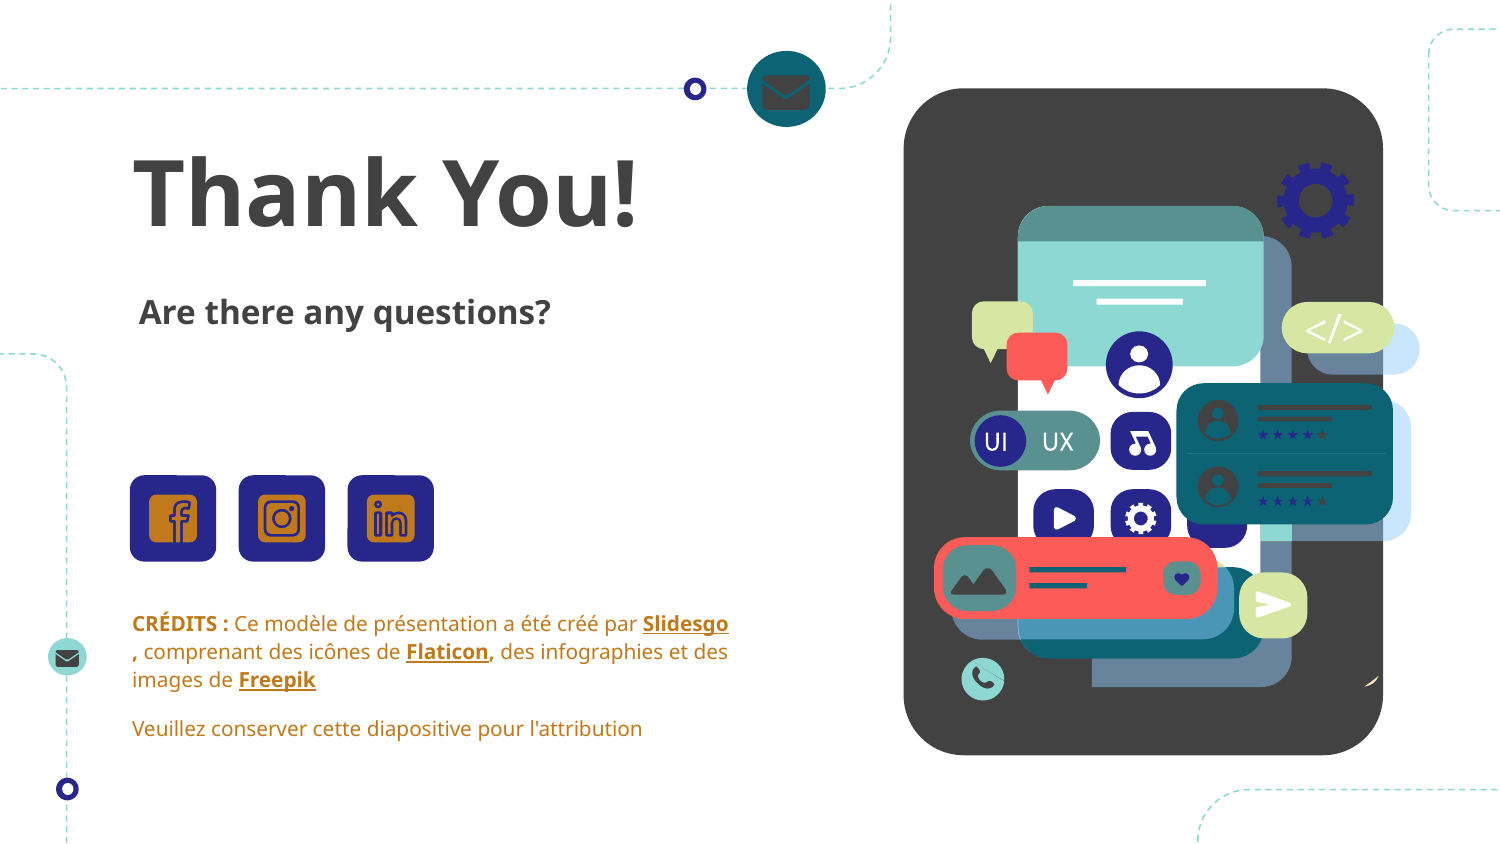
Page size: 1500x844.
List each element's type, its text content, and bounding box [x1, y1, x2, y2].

text_box [238, 475, 326, 562]
text_box [1360, 401, 1412, 542]
text_box [1364, 675, 1379, 687]
text_box [1360, 323, 1420, 375]
subtitle Are there any questions? [123, 276, 714, 459]
text_box [347, 475, 434, 562]
text_box [1360, 471, 1372, 477]
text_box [257, 494, 306, 543]
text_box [961, 162, 1355, 701]
text_box [129, 475, 217, 562]
text_box [951, 584, 956, 595]
text_box [1360, 405, 1372, 410]
text_box [903, 88, 1384, 756]
text_box [942, 548, 956, 609]
text_box Veuillez conserver cette diapositive pour l'attribution [116, 700, 799, 752]
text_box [366, 494, 415, 543]
text_box [934, 538, 956, 618]
text_box [1360, 383, 1393, 525]
title Thank You! [116, 118, 707, 260]
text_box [148, 494, 198, 543]
text_box [1360, 301, 1395, 354]
